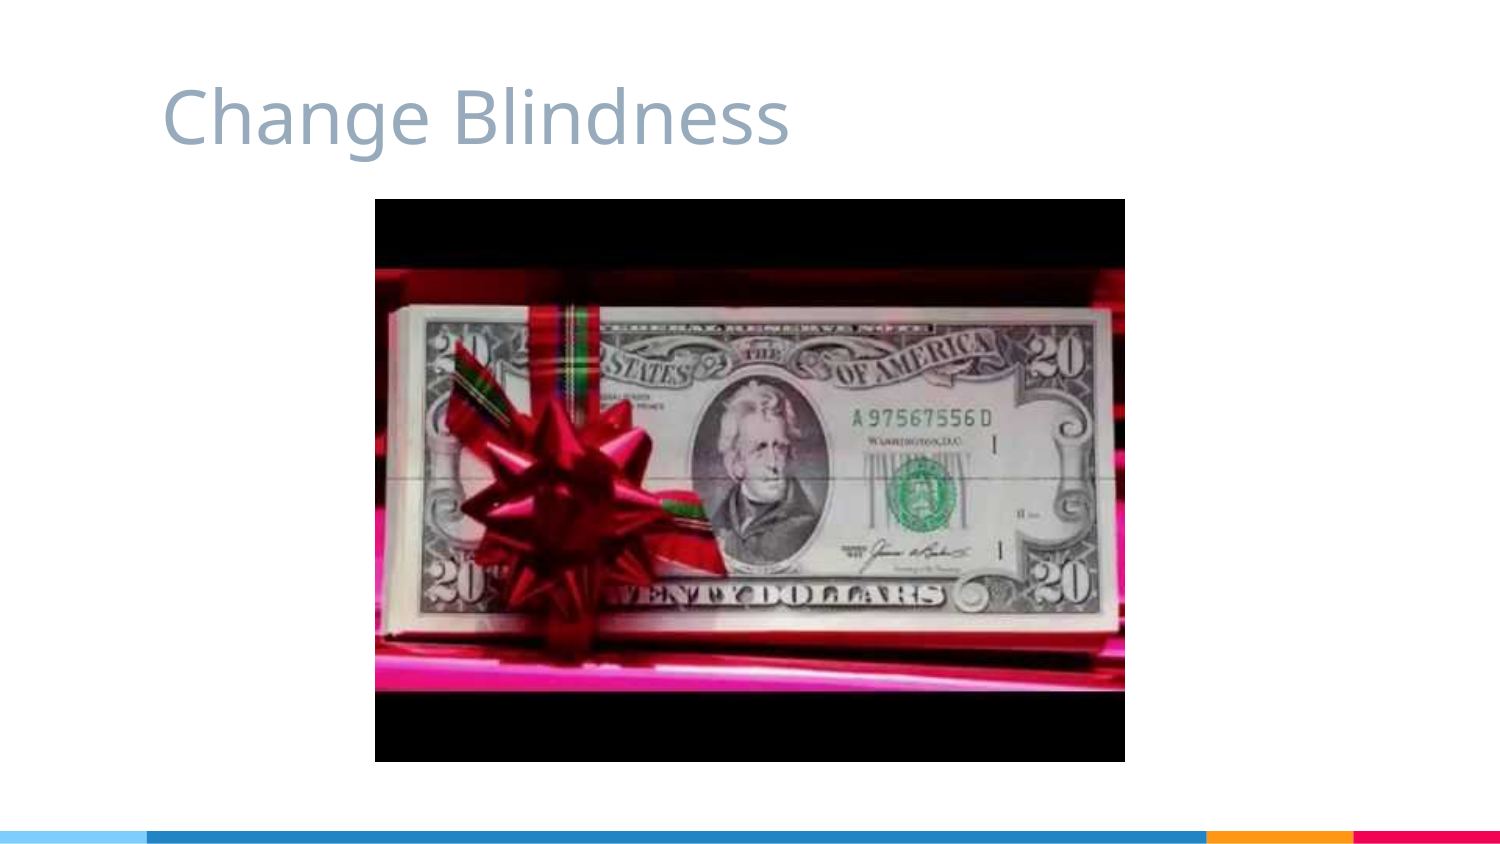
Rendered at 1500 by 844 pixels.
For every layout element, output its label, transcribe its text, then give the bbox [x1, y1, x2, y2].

title Change Blindness [146, 33, 1207, 175]
picture [374, 199, 1126, 763]
